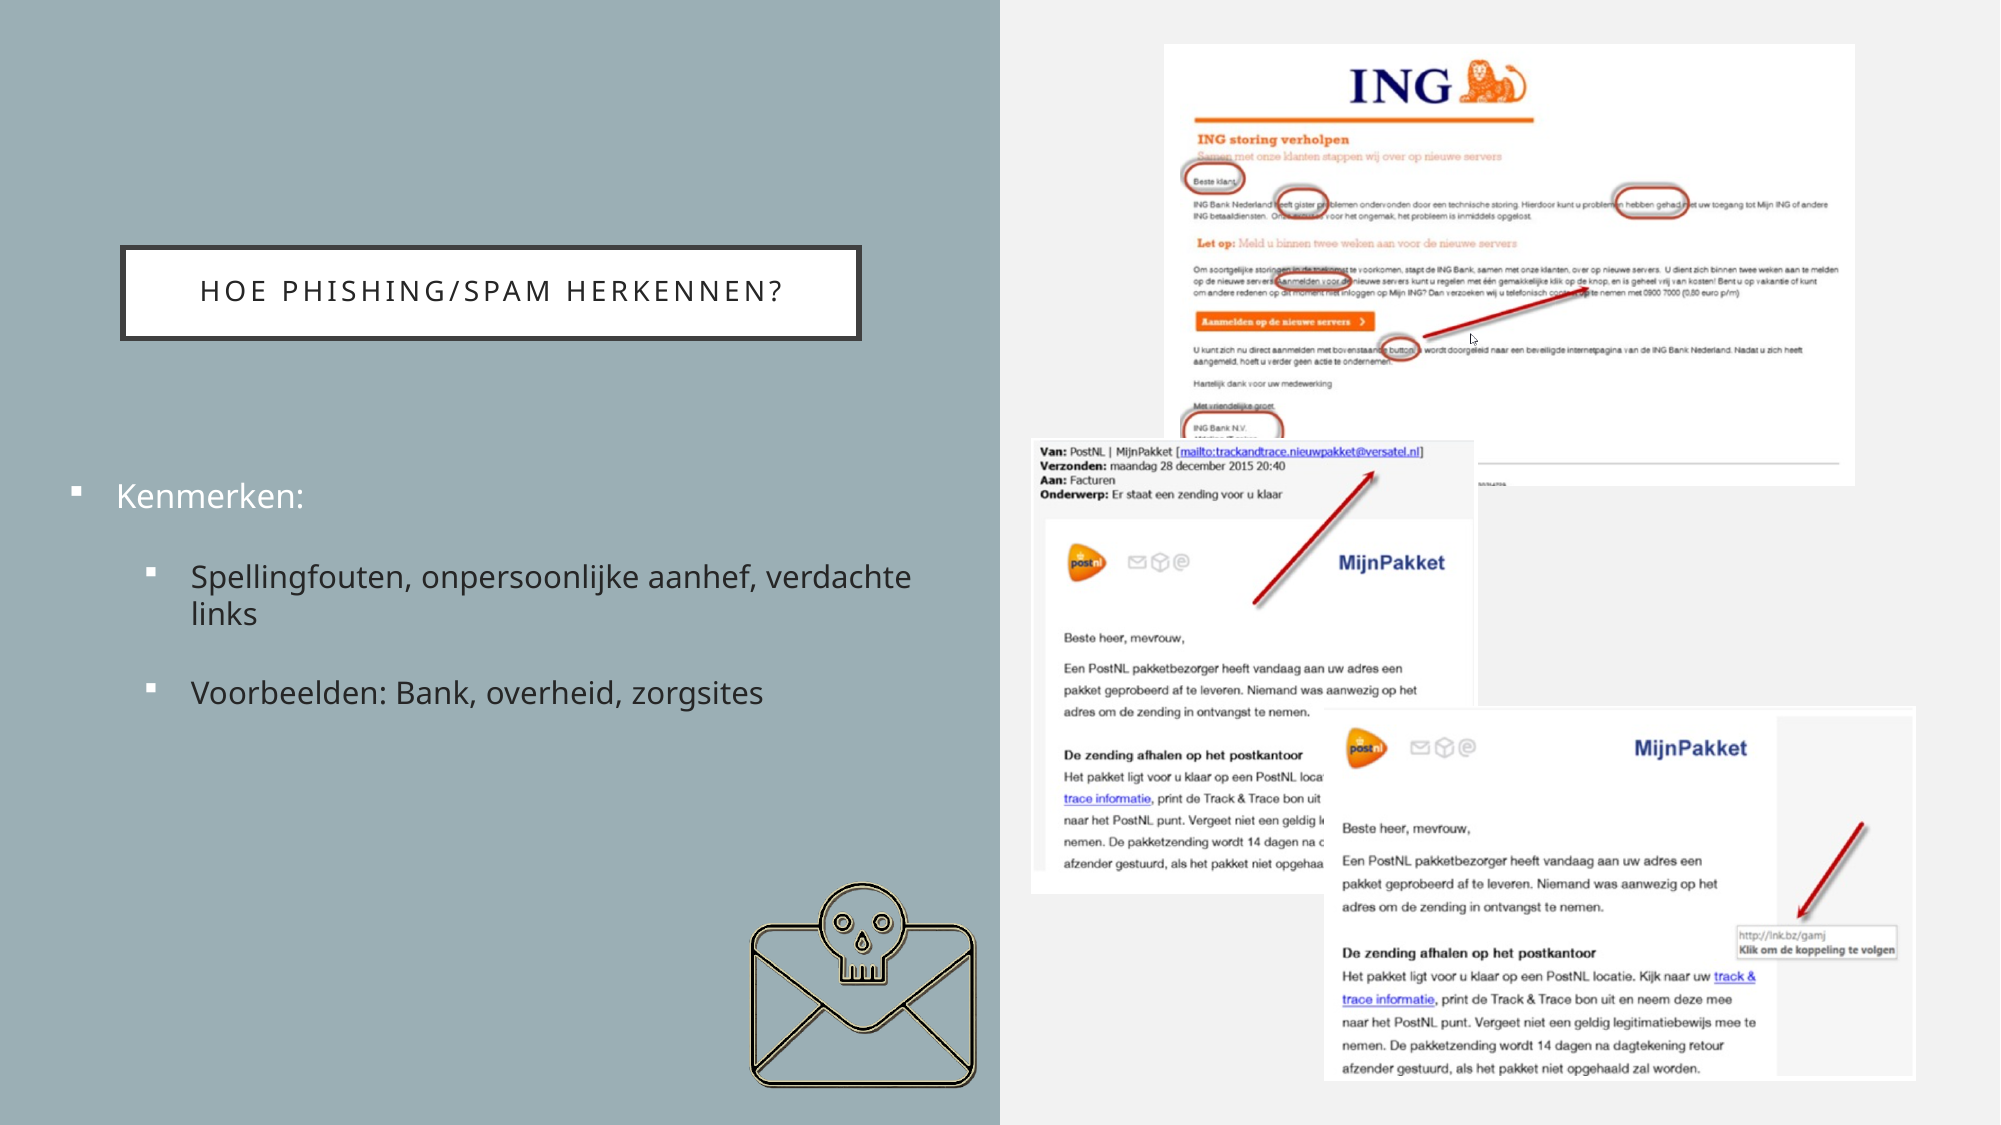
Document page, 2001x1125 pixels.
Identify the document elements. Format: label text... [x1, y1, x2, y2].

list Kenmerken: Spellingfouten, onpersoonlijke aanhef, verdachte links Voorbeelden: Bank, overheid, zorgsites [51, 468, 931, 670]
picture [1031, 44, 1916, 1081]
title Hoe phishing/spam herkennen? [120, 245, 862, 341]
picture [726, 860, 1000, 1109]
